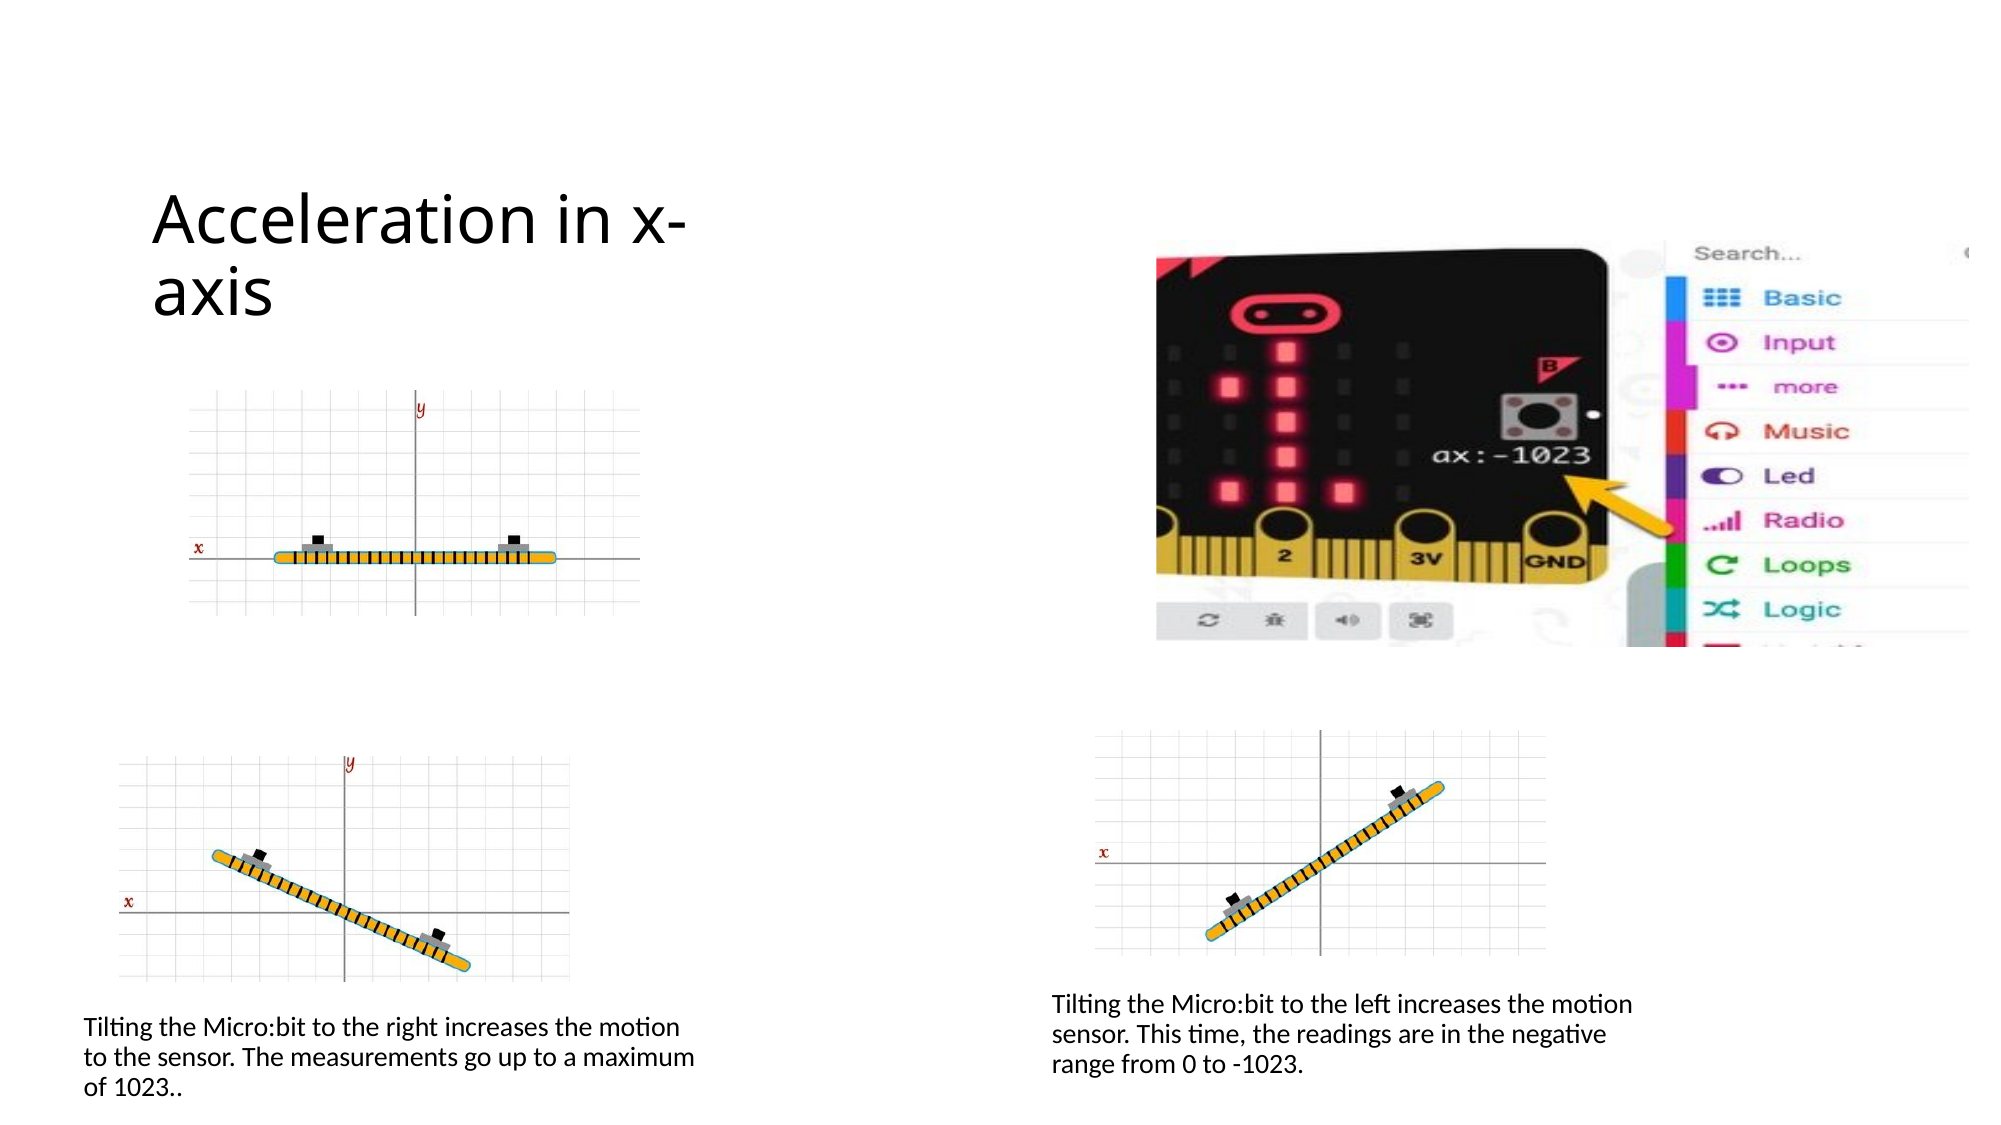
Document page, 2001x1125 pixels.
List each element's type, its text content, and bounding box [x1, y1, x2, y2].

picture [1095, 730, 1546, 956]
picture [189, 390, 640, 616]
text_box Tilting the Micro:bit to the right increases the motion to the sensor. The measurements go up to a maximum of 1023.. [68, 1005, 714, 1111]
title Acceleration in x-axis [137, 75, 783, 338]
picture [119, 756, 570, 982]
list Tilting the Micro:bit to the left increases the motion sensor. This time, the readings are in the negative range from 0 to -1023. [1036, 982, 1682, 1088]
picture [1156, 240, 1969, 647]
